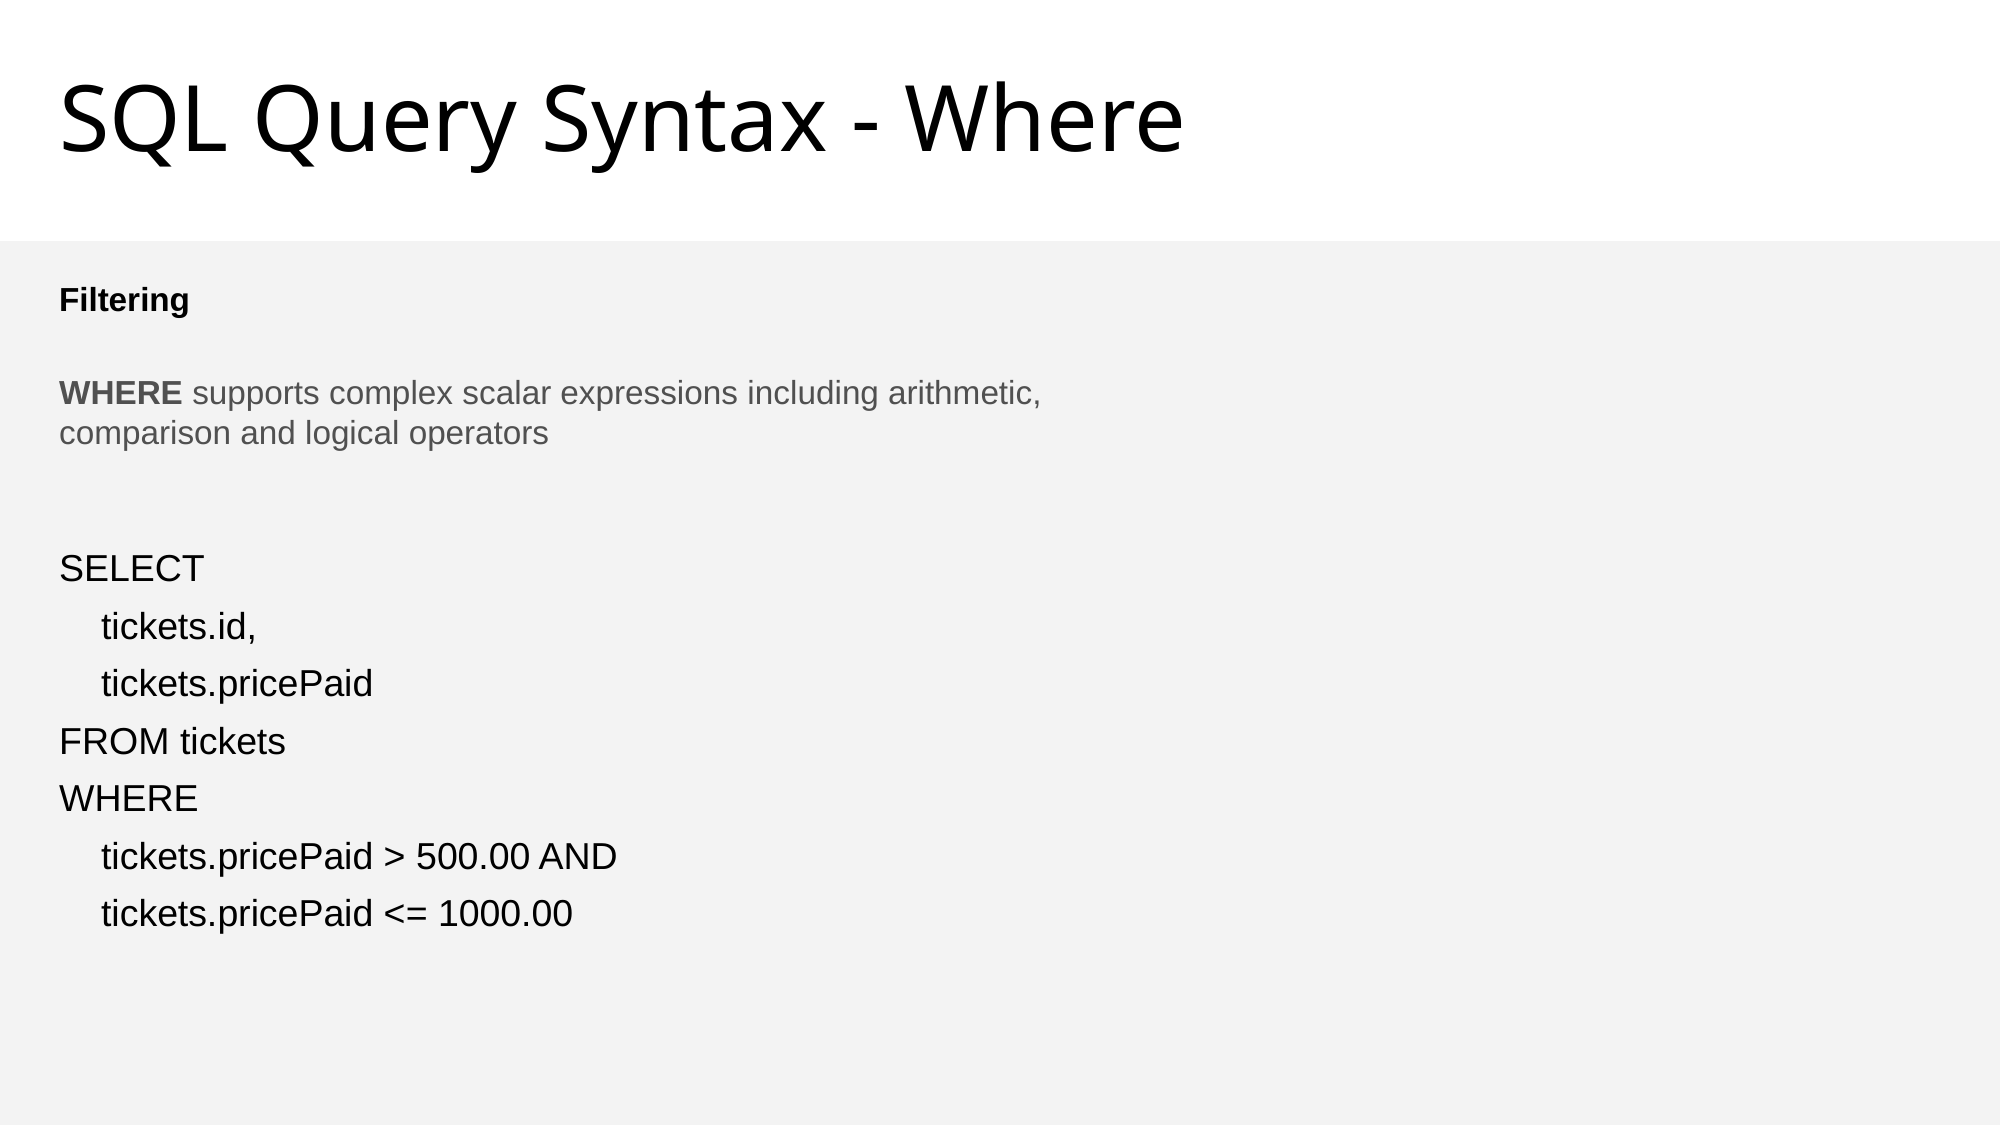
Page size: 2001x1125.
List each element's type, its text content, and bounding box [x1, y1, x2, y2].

text_box Filtering WHERE supports complex scalar expressions including arithmetic, comparison and logical operators [44, 270, 1198, 459]
text_box SELECT tickets.id, tickets.pricePaid FROM tickets WHERE tickets.pricePaid > 500.00 AND tickets.pricePaid <= 1000.00 [44, 536, 945, 942]
title SQL Query Syntax - Where [44, 47, 1957, 196]
